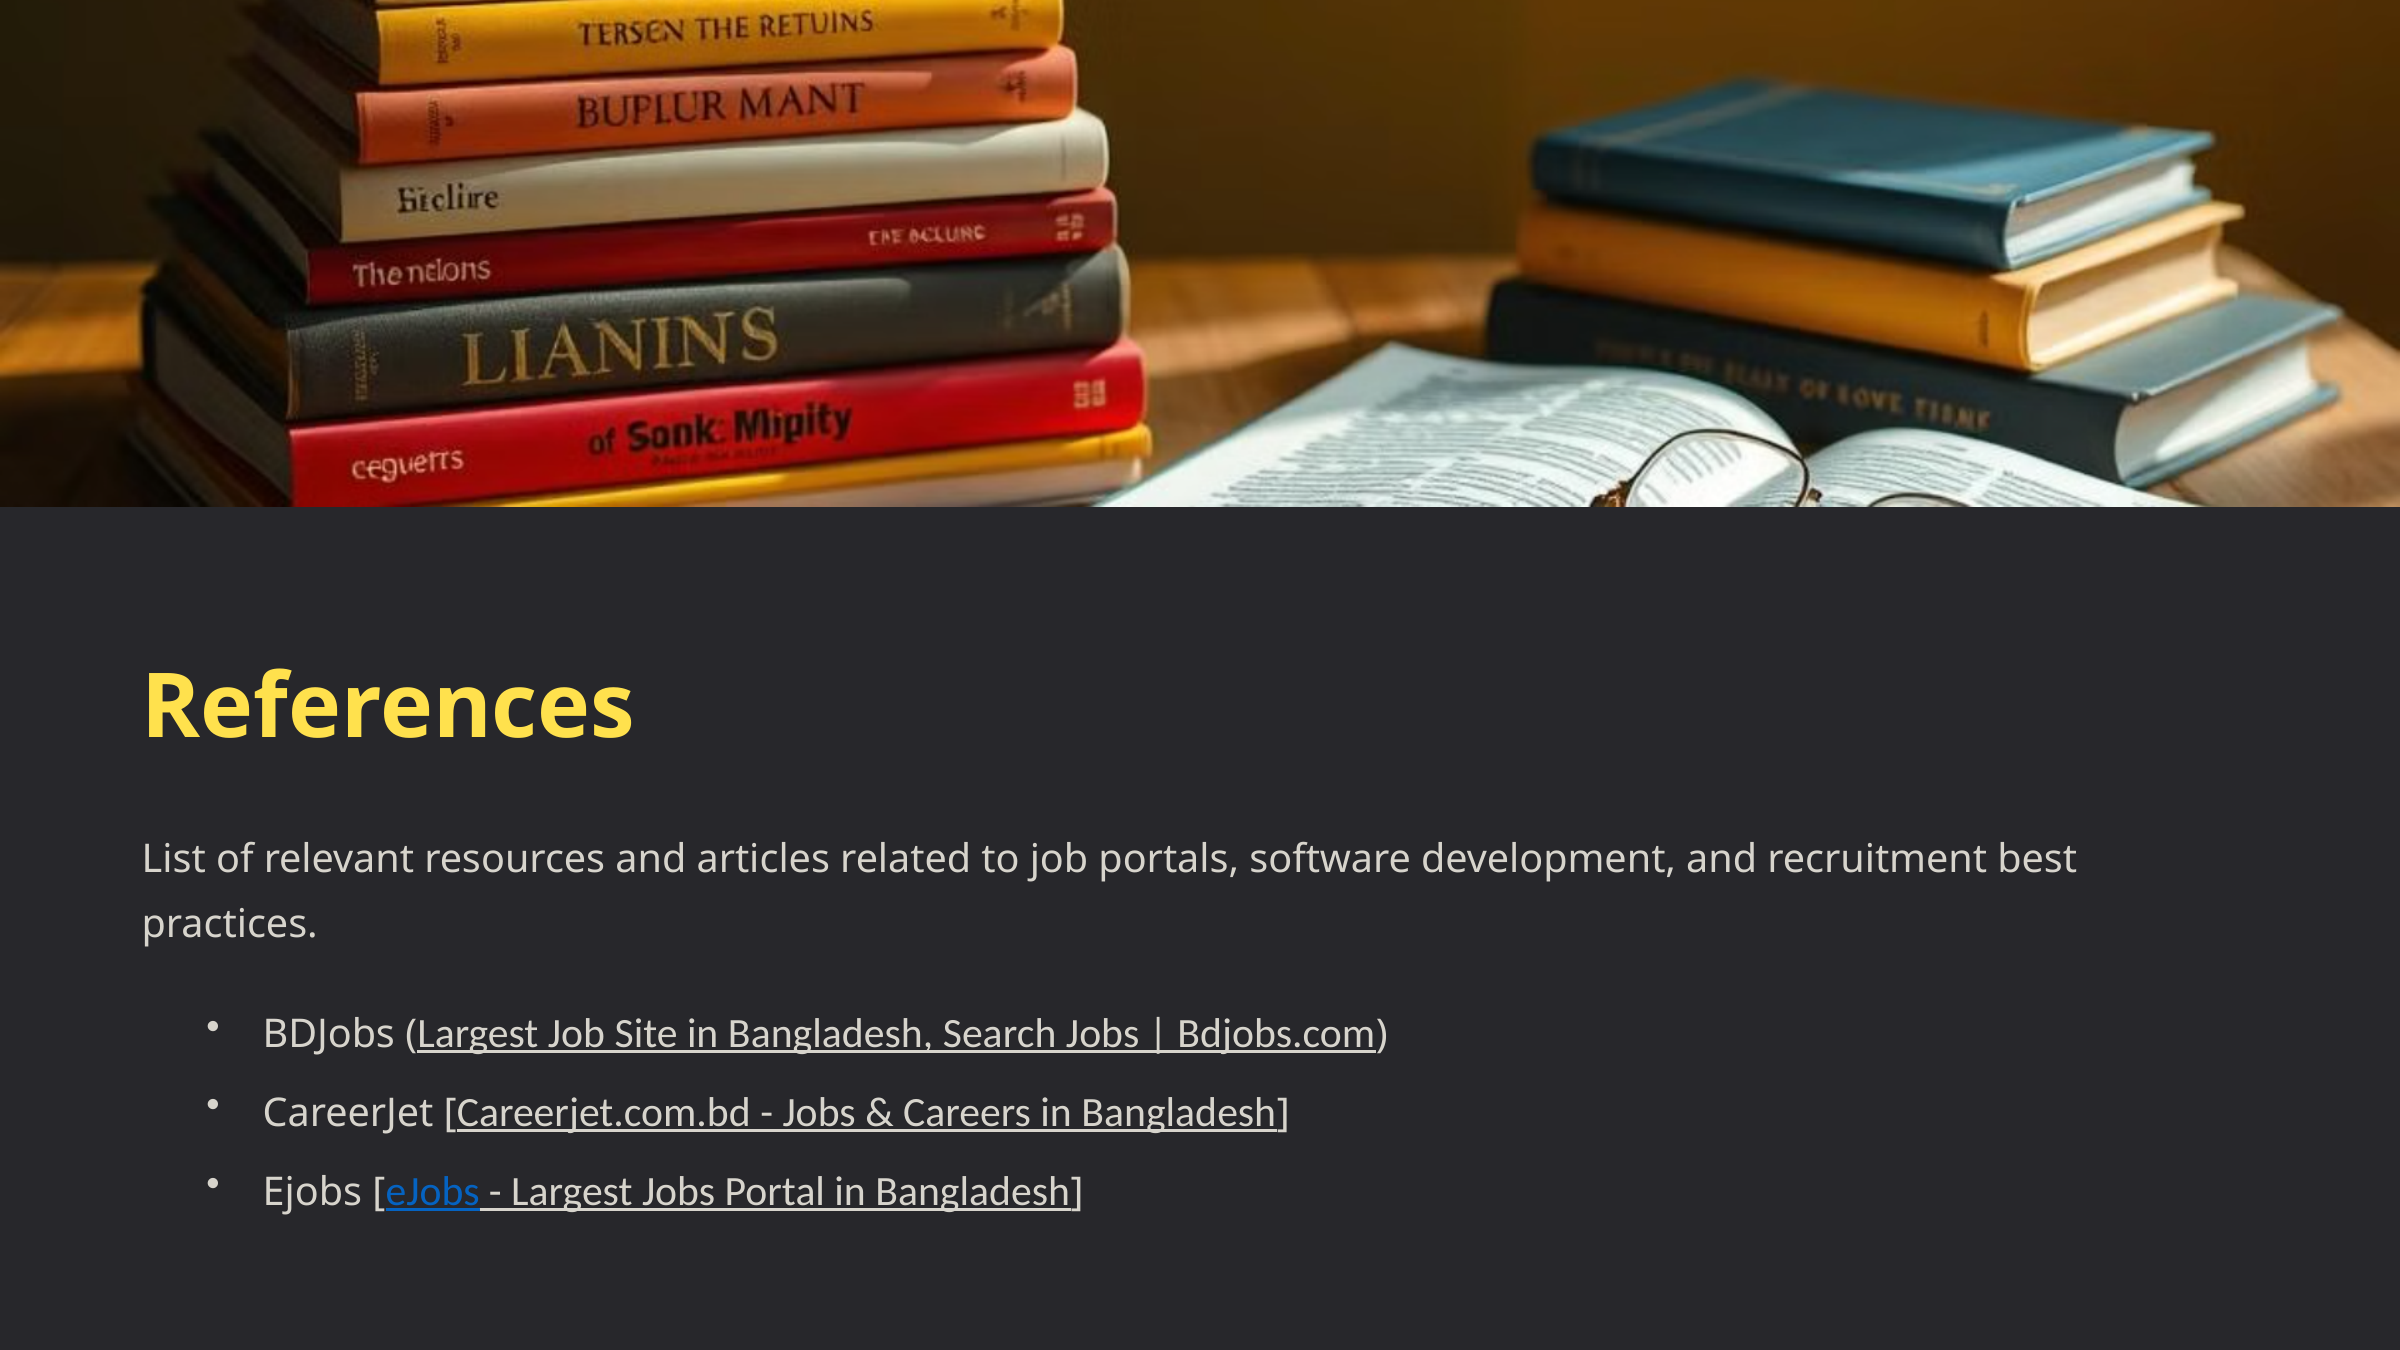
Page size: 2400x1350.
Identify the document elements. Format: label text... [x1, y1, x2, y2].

text_box CareerJet [Careerjet.com.bd - Jobs & Careers in Bangladesh] [206, 1069, 2259, 1135]
text_box Ejobs [eJobs - Largest Jobs Portal in Bangladesh] [206, 1148, 2259, 1214]
text_box List of relevant resources and articles related to job portals, software development, and recruitment best practices. [141, 815, 2259, 946]
text_box References [141, 642, 1042, 756]
text_box BDJobs (Largest Job Site in Bangladesh, Search Jobs | Bdjobs.com) [206, 990, 2259, 1056]
picture [0, 0, 2400, 507]
